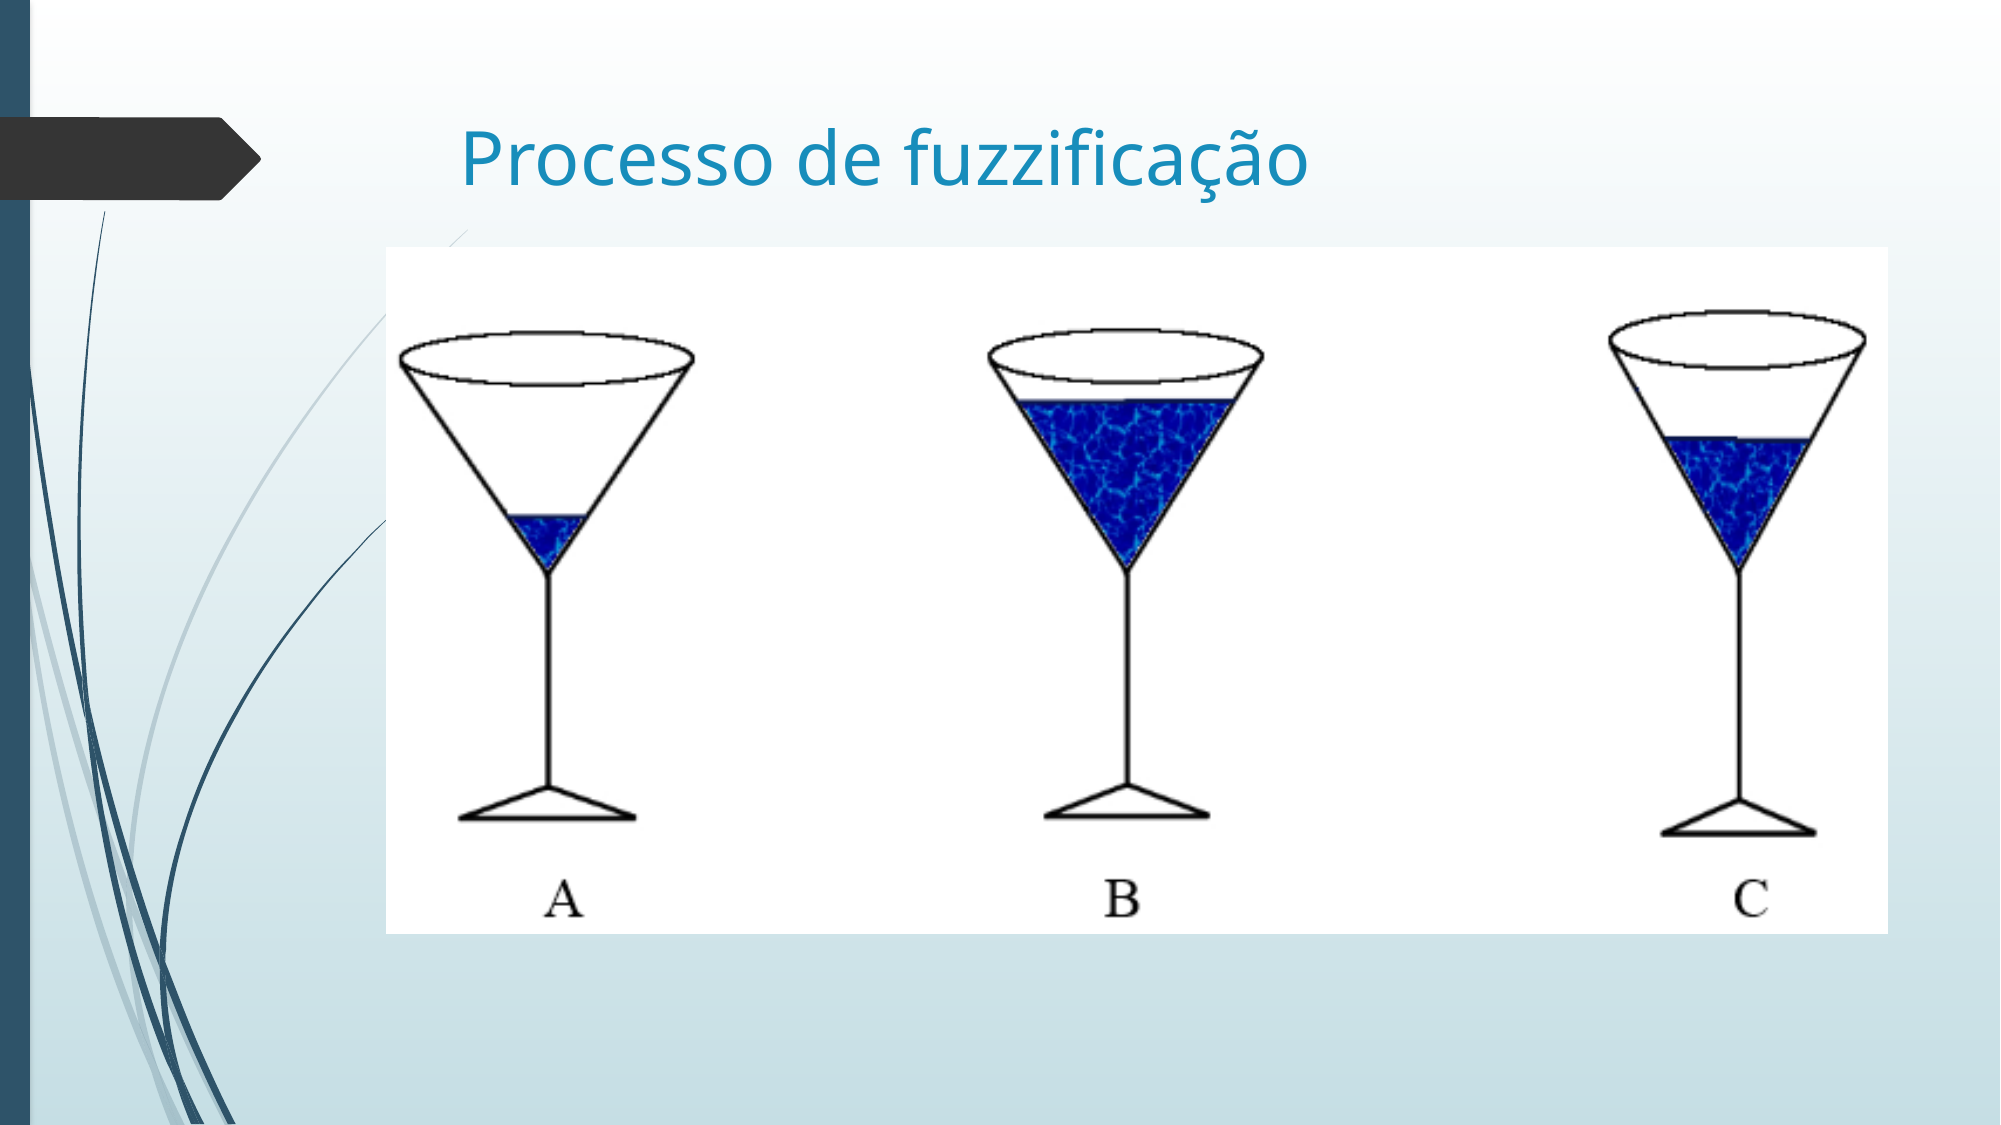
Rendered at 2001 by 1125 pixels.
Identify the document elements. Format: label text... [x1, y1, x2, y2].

picture [386, 247, 1888, 934]
title Processo de fuzzificação [425, 102, 1888, 247]
